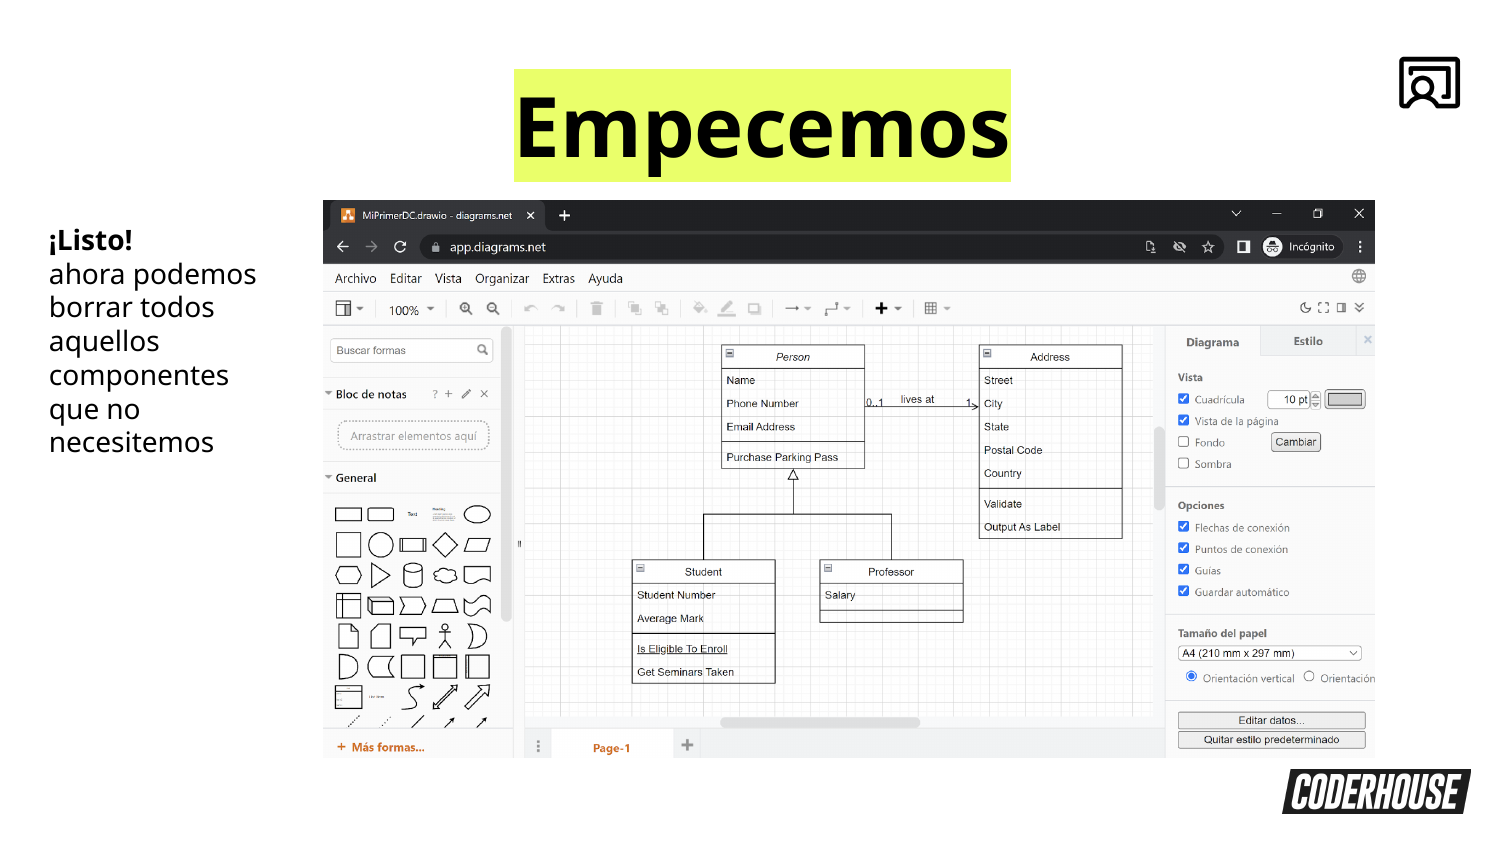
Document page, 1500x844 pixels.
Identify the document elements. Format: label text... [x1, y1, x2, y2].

picture [323, 200, 1375, 758]
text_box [1368, 22, 1491, 144]
picture [1281, 769, 1471, 814]
text_box ¡Listo! ahora podemos borrar todos aquellos componentes que no necesitemos [33, 214, 318, 466]
text_box Empecemos [252, 70, 1273, 191]
